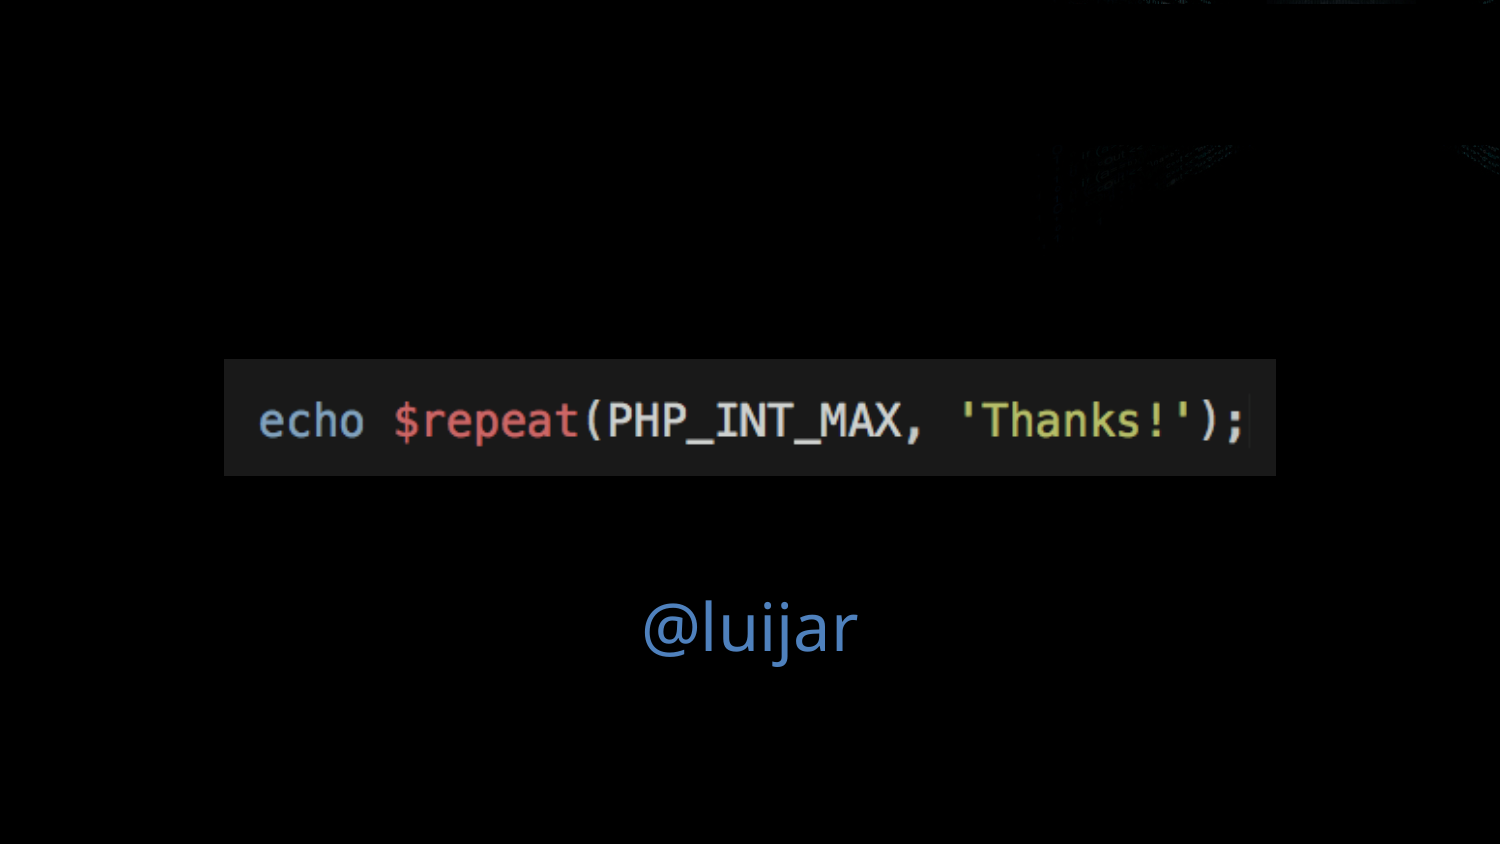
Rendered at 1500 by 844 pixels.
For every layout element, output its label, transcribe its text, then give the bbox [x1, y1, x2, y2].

picture [0, 0, 1500, 844]
list @luijar [536, 587, 964, 663]
